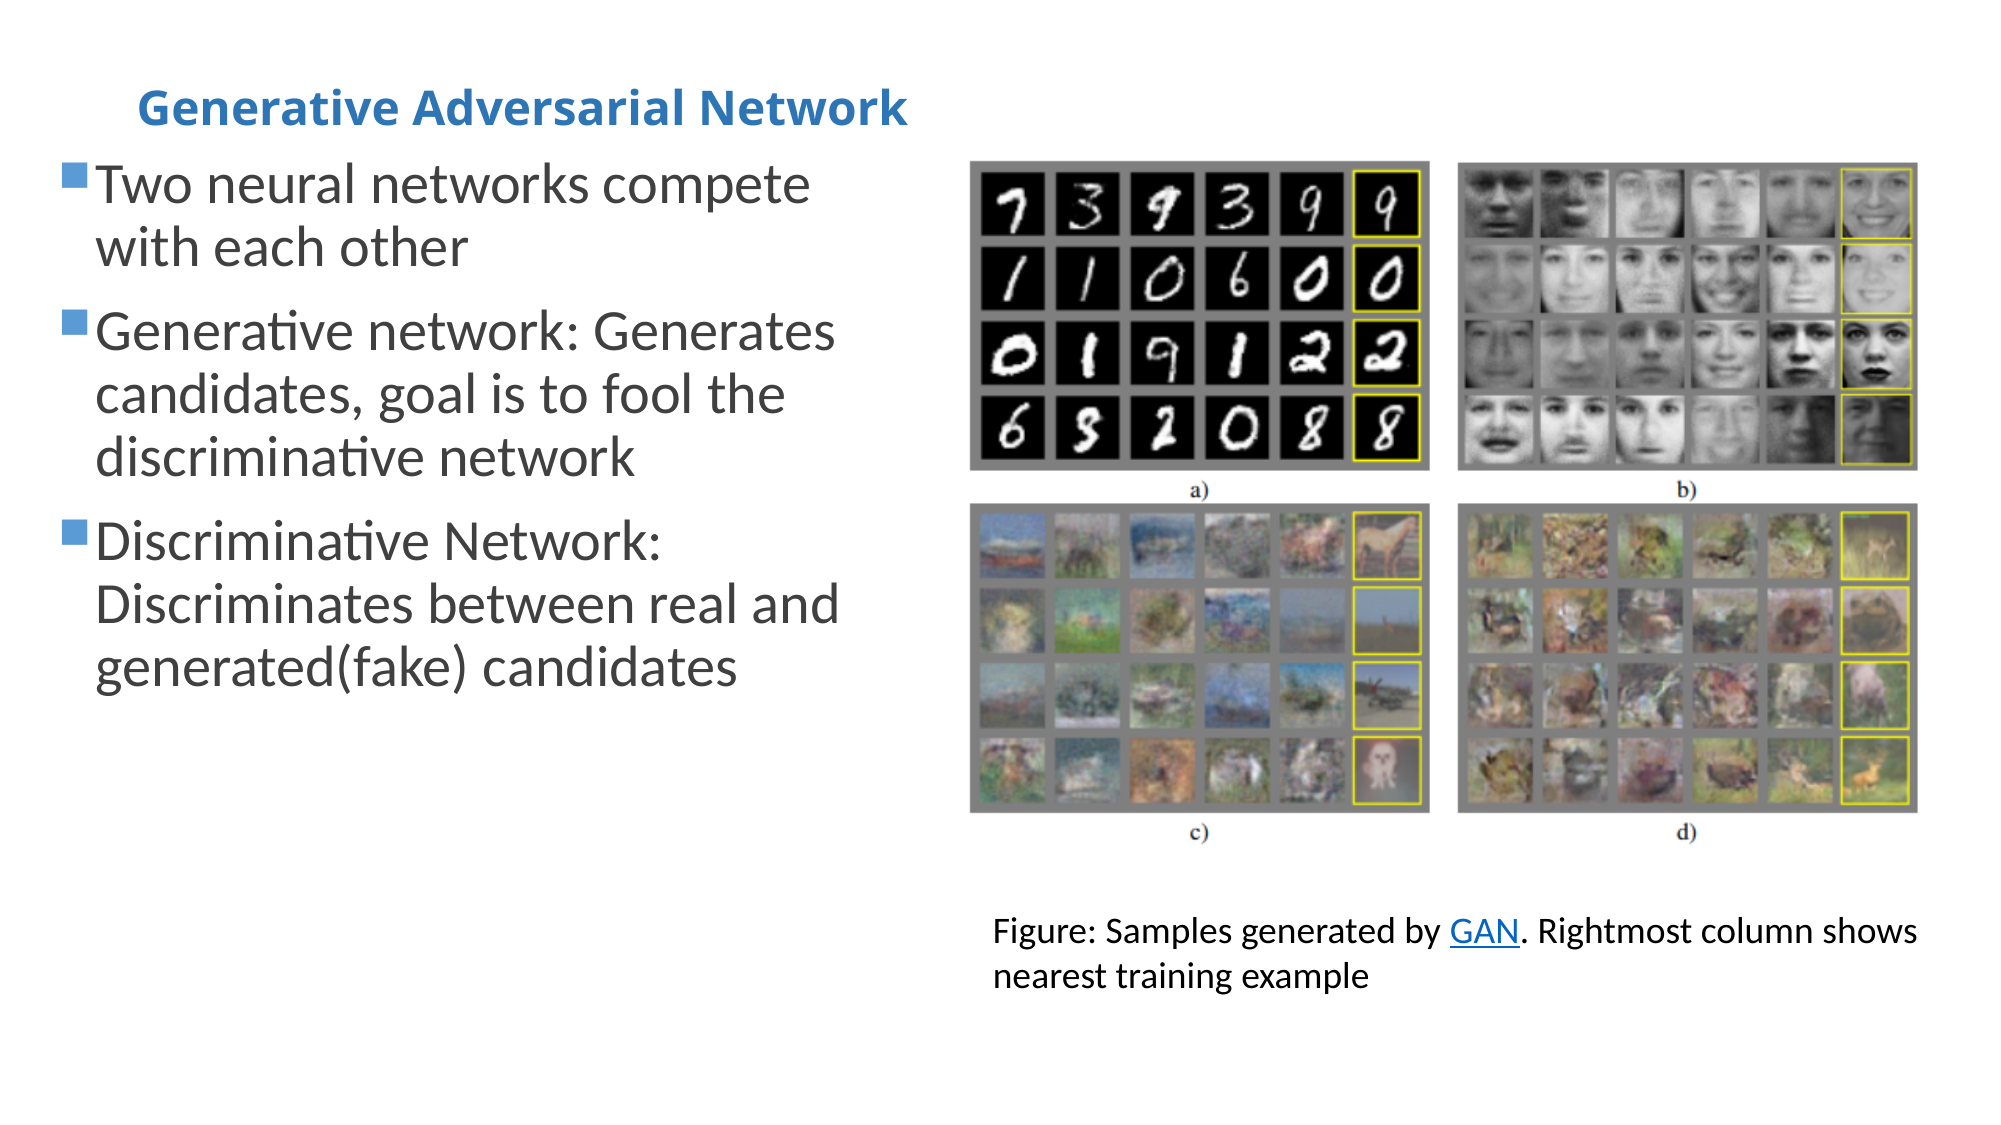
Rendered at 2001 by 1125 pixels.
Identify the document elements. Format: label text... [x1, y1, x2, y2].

list Two neural networks compete with each other Generative network: Generates candidates, goal is to fool the discriminative network Discriminative Network: Discriminates between real and generated(fake) candidates [43, 146, 940, 1047]
picture [939, 141, 1957, 857]
text_box Figure: Samples generated by GAN. Rightmost column shows nearest training example [978, 898, 1957, 1004]
title Generative Adversarial Network [121, 70, 1756, 149]
